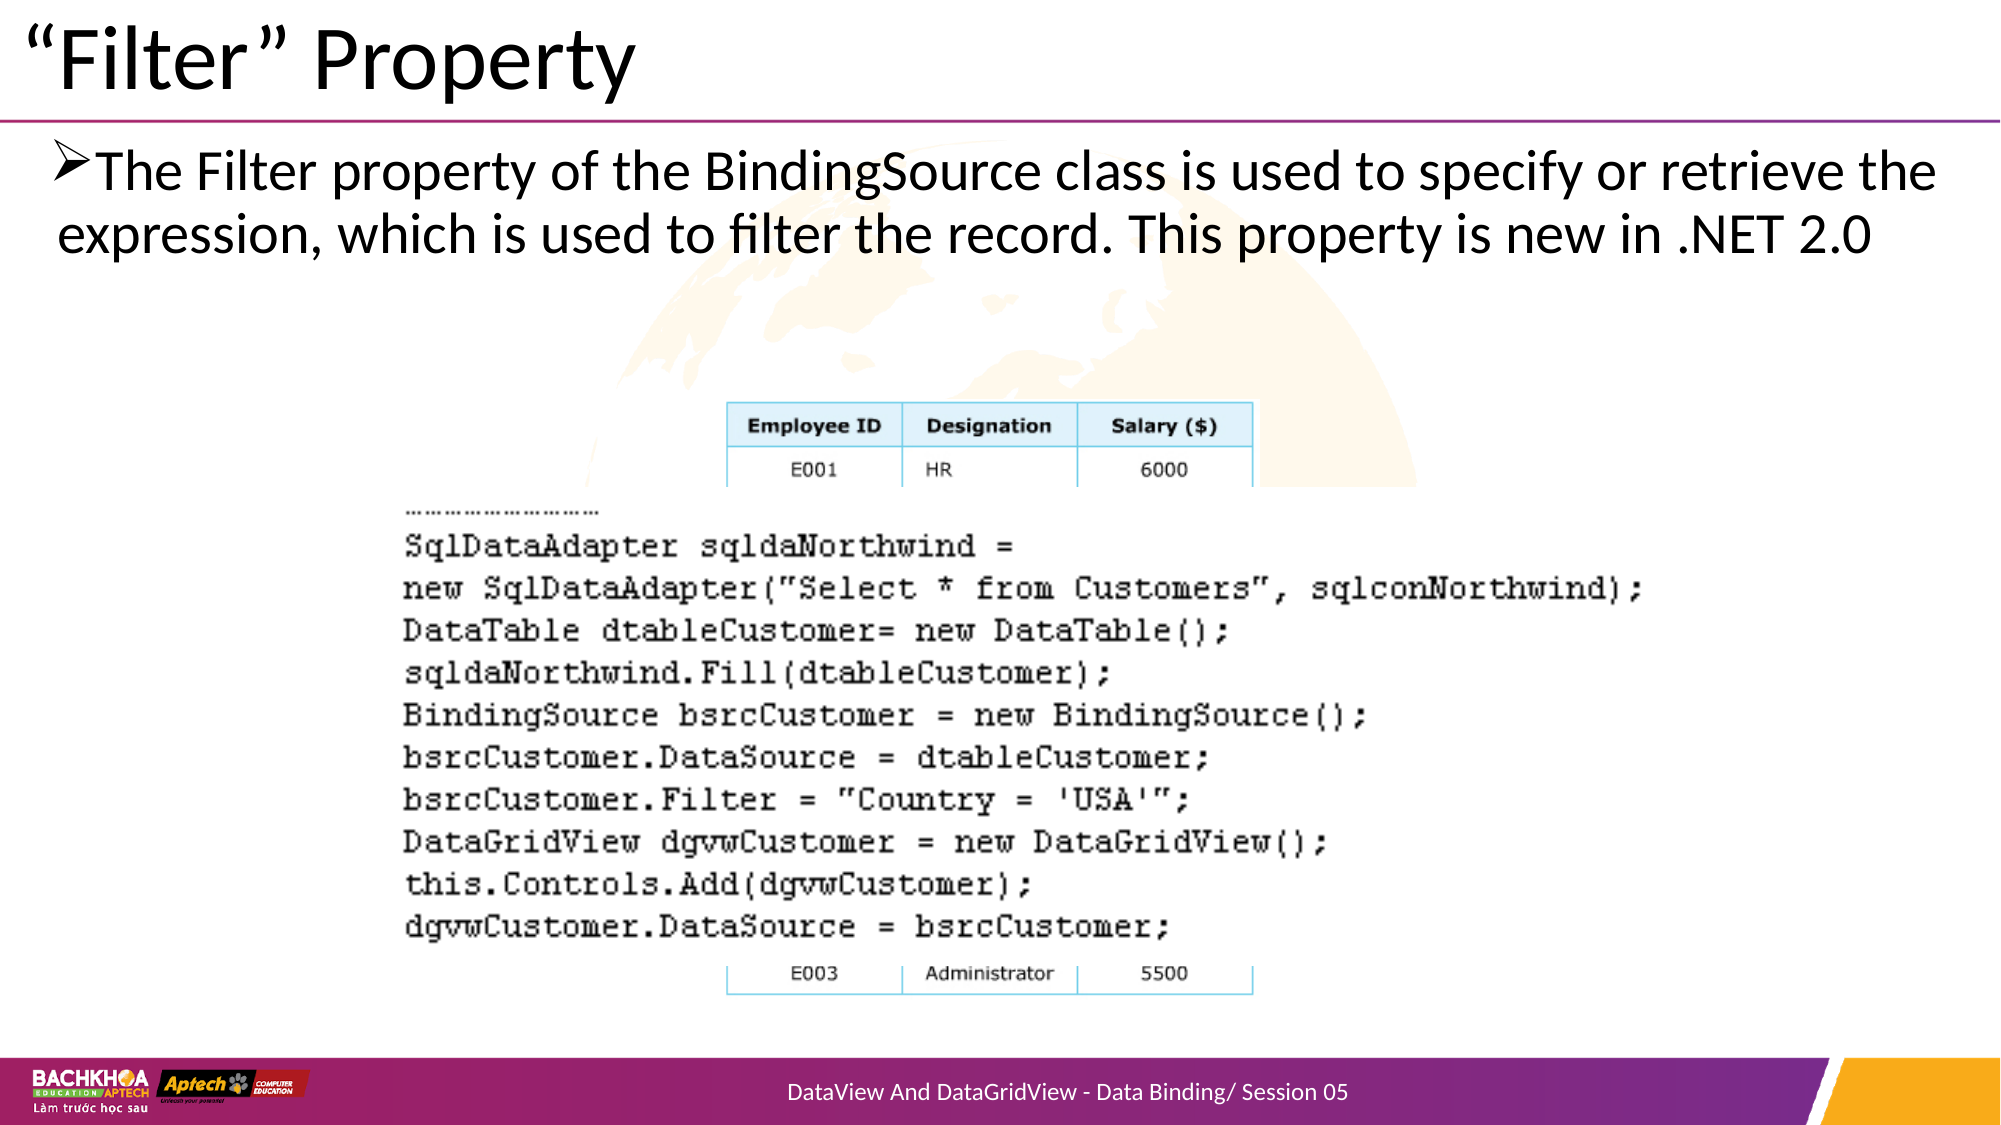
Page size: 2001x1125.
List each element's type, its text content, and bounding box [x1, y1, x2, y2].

list The Filter property of the BindingSource class is used to specify or retrieve the expression, which is used to filter the record. This property is new in .NET 2.0 [5, 125, 1993, 1014]
footer DataView And DataGridView - Data Binding/ Session 05 [324, 1060, 1813, 1120]
picture [0, 0, 2001, 1125]
title “Filter” Property [5, 3, 1993, 116]
